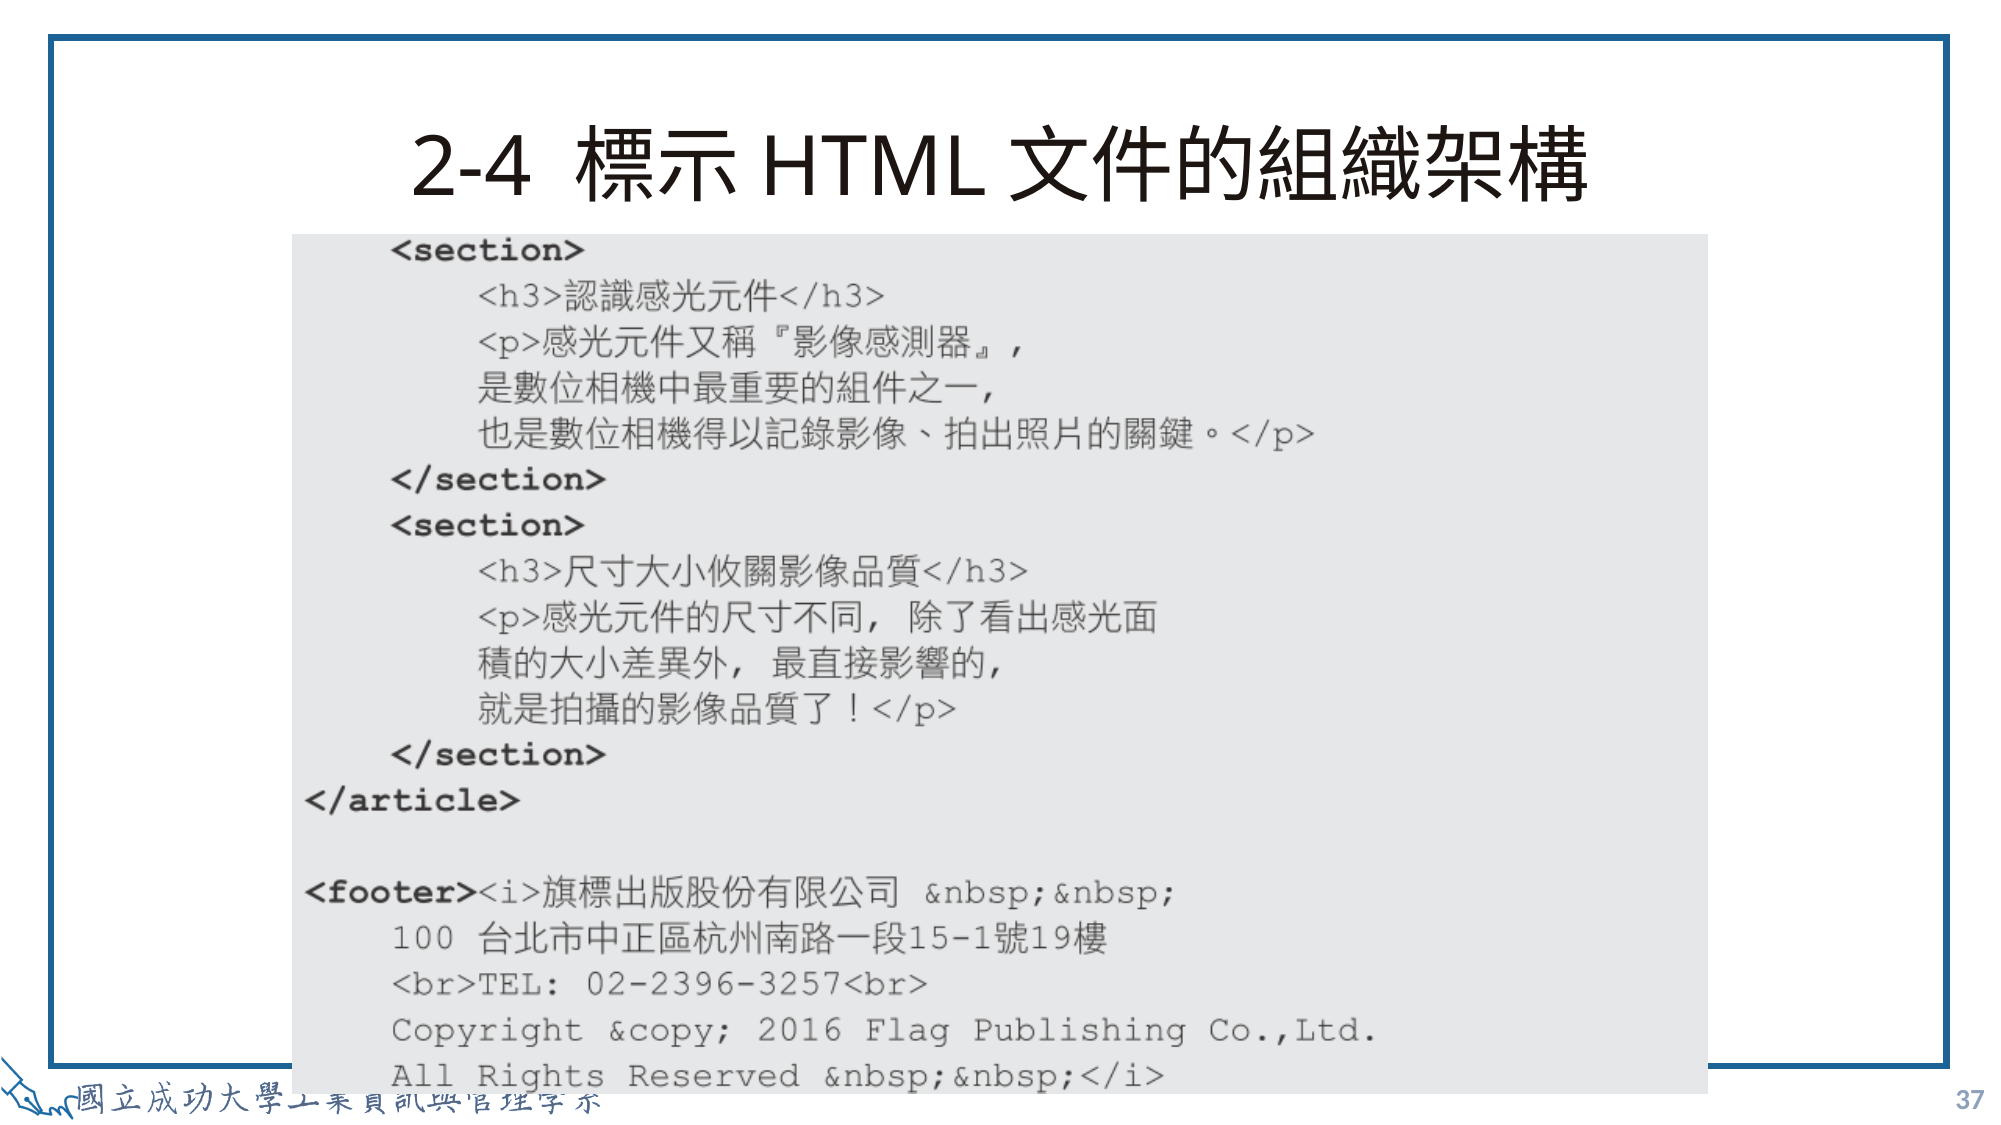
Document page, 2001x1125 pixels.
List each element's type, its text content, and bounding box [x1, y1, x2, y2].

picture [292, 234, 1708, 1094]
title 2-4 標示HTML文件的組織架構 [137, 59, 1863, 278]
picture [0, 1049, 80, 1125]
slide_number 37 [1550, 1067, 2000, 1125]
